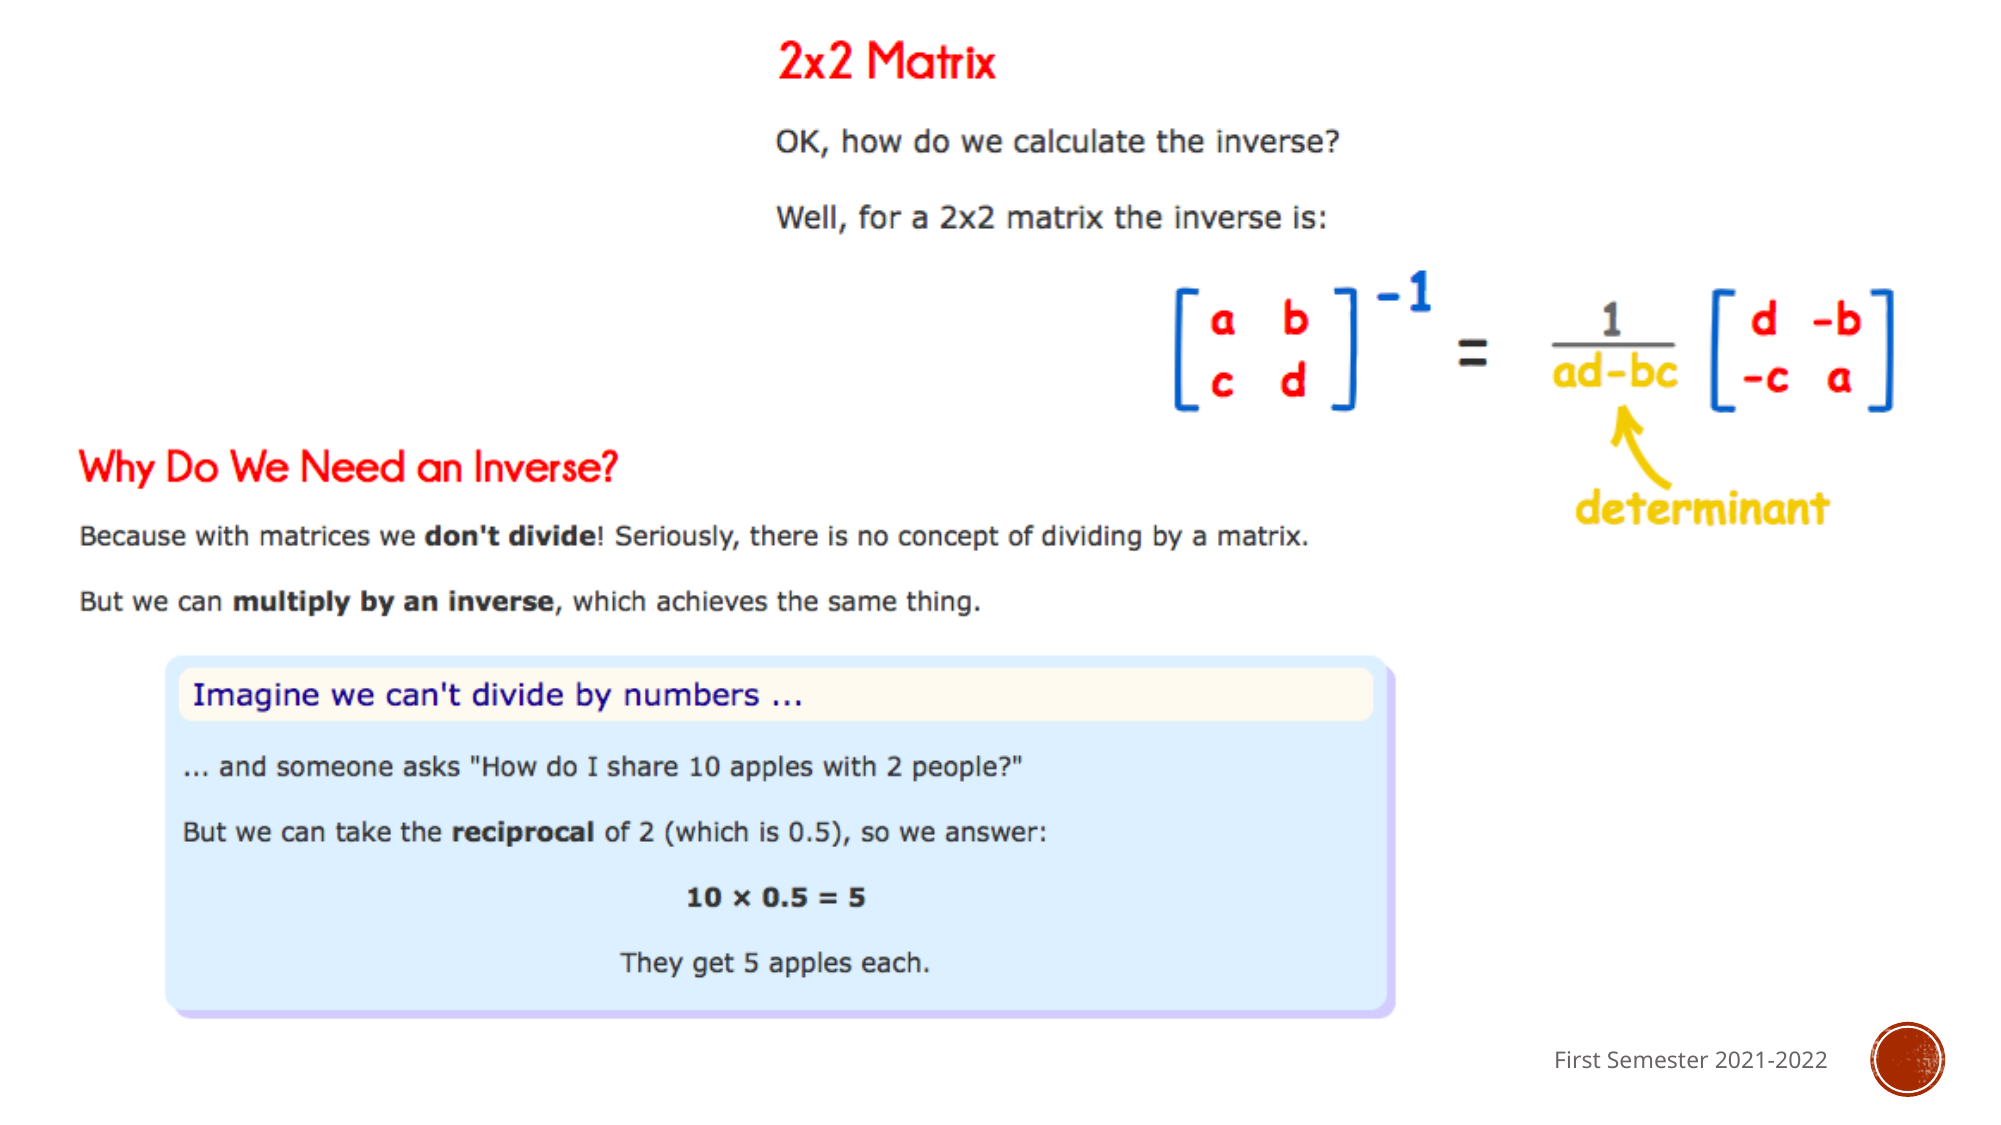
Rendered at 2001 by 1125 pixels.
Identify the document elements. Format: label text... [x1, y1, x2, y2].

slide_number First Semester 2021-2022 [1306, 1028, 1844, 1089]
picture [733, 0, 1988, 562]
picture [46, 434, 1415, 1038]
